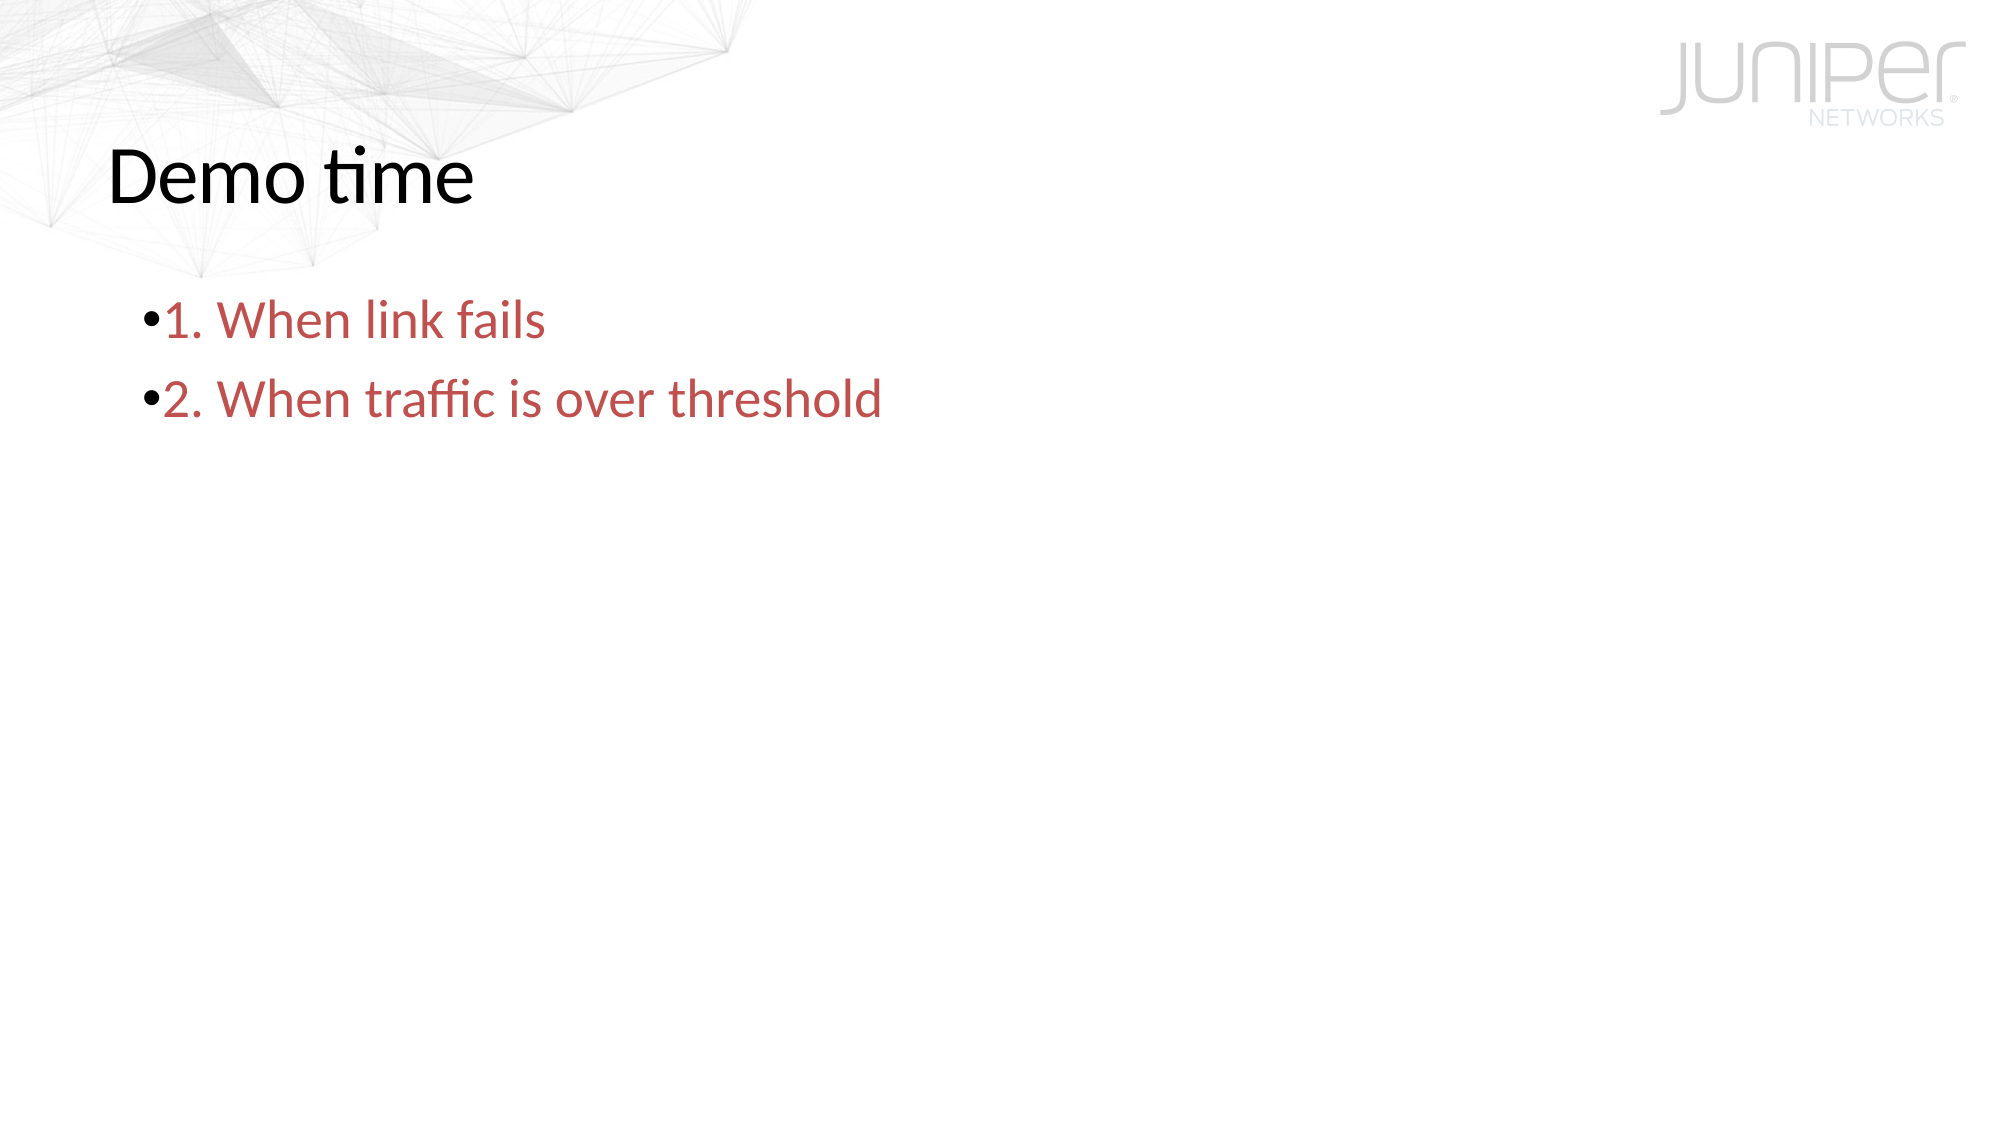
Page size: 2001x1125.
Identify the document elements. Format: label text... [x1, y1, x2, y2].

picture [0, 0, 774, 300]
title Demo time [107, 131, 1908, 222]
list 1. When link fails 2. When traffic is over threshold [98, 280, 1899, 1023]
